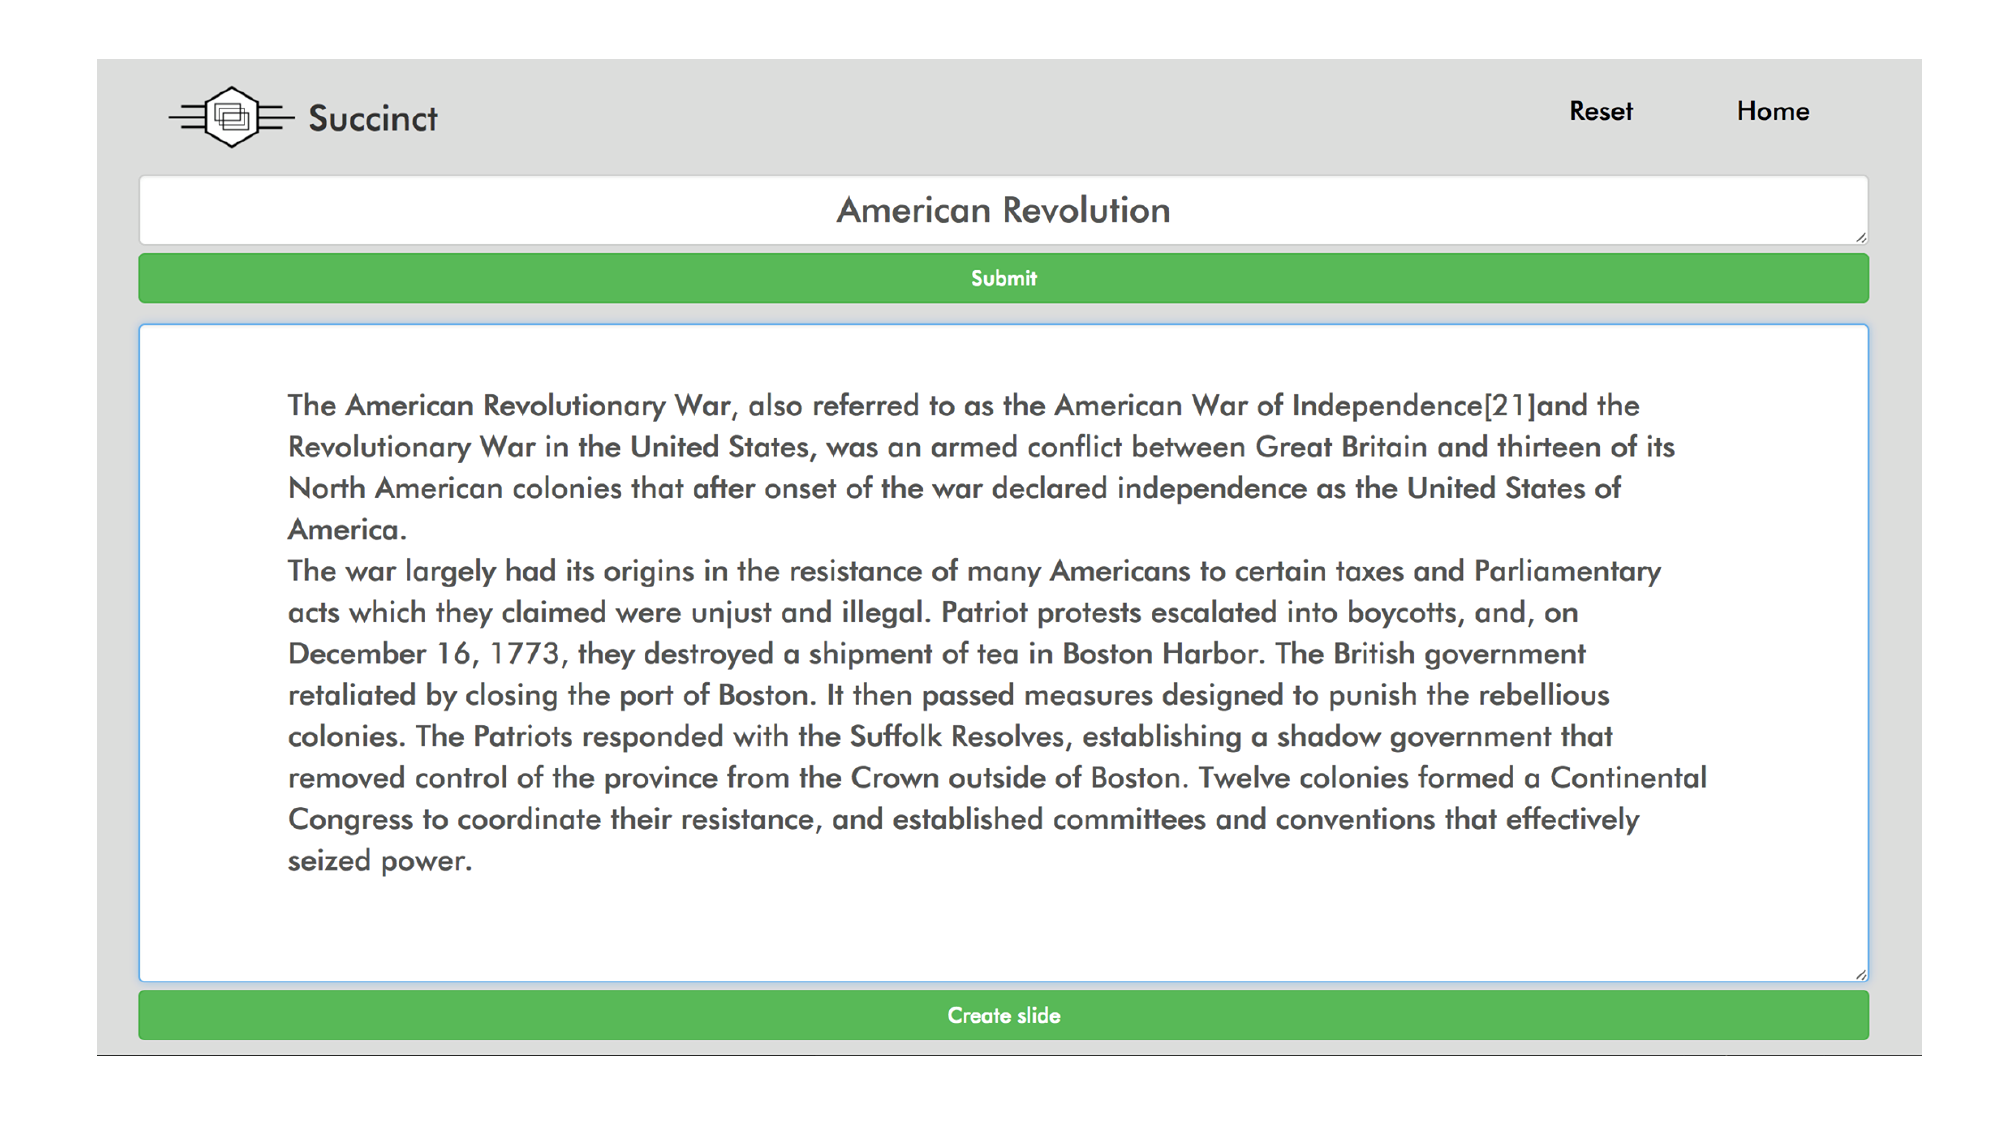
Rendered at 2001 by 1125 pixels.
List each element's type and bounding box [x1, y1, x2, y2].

list [97, 59, 1922, 1056]
